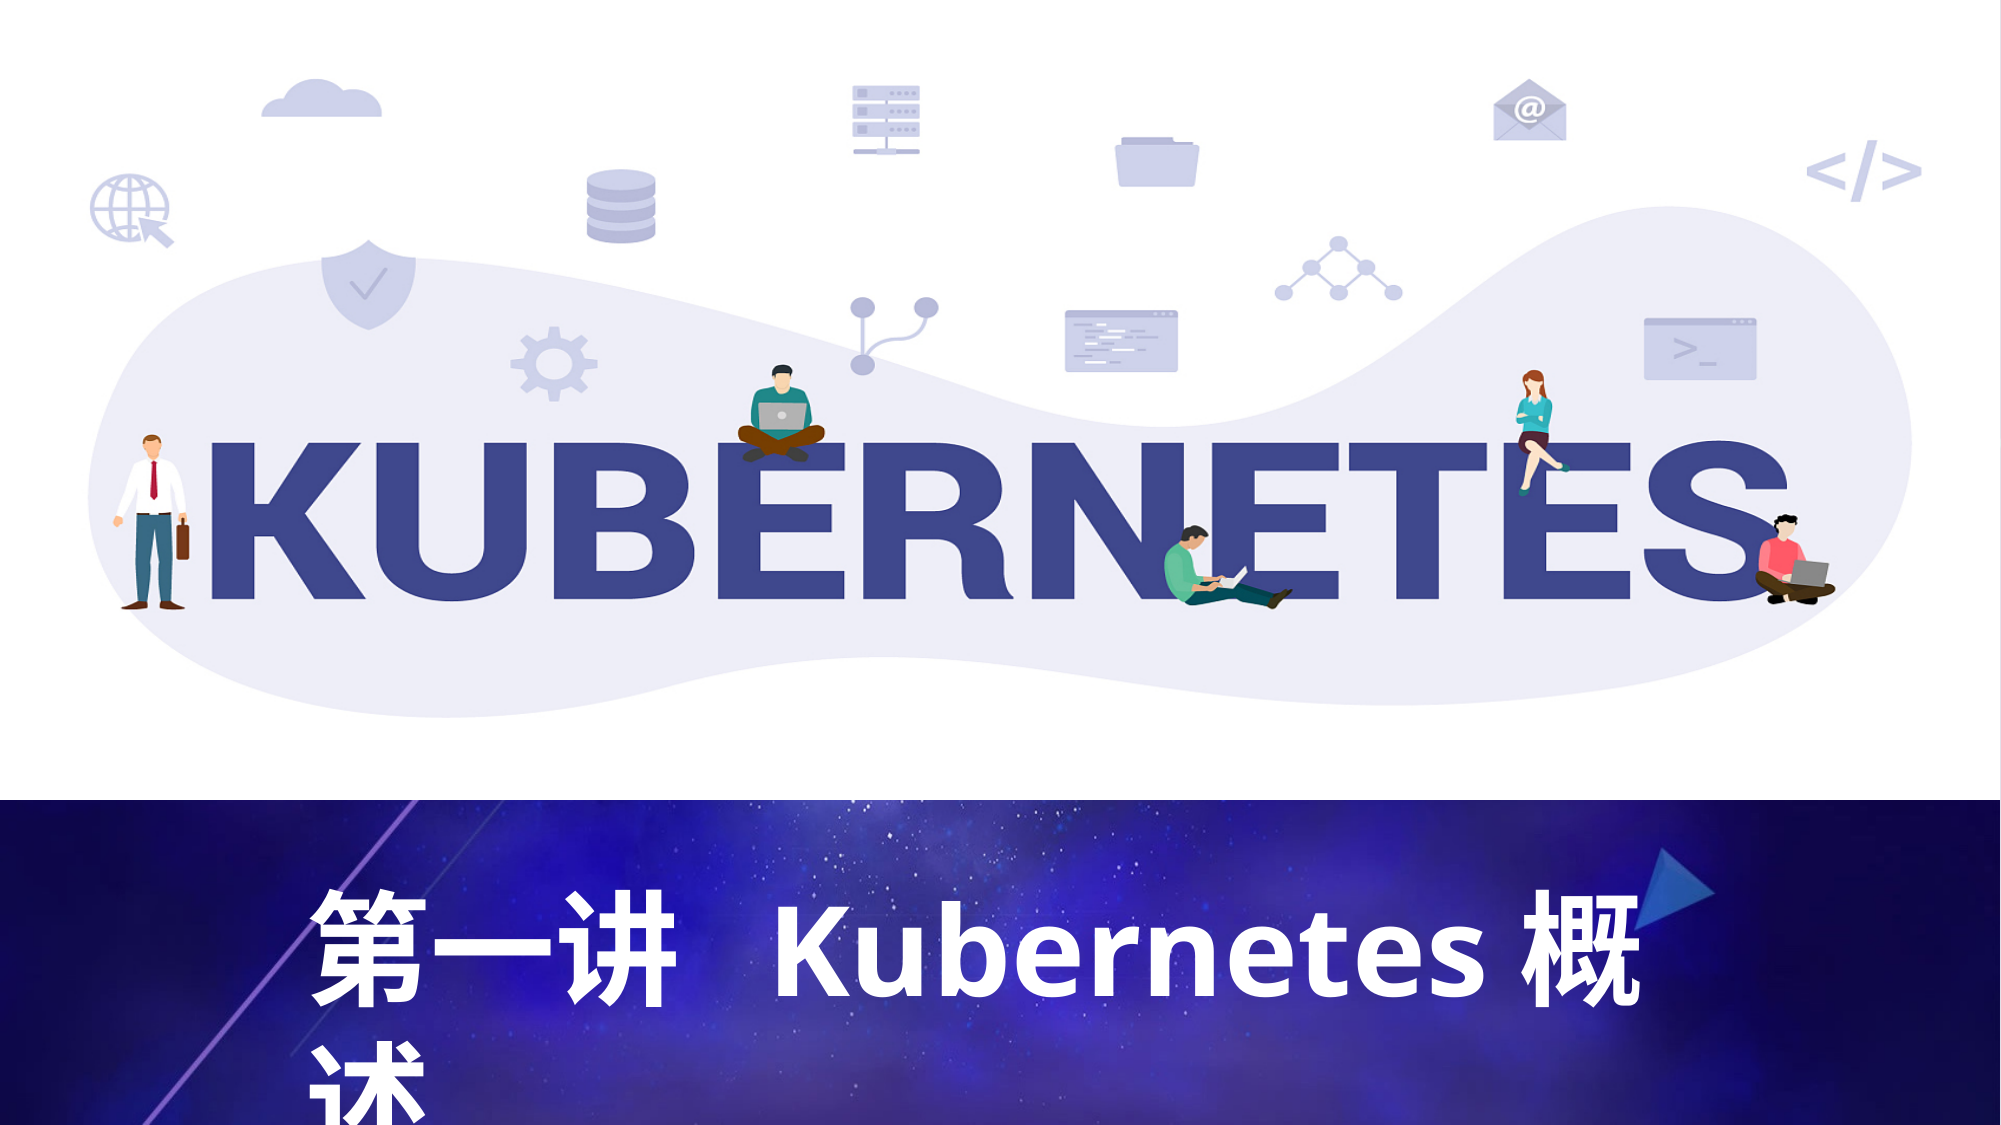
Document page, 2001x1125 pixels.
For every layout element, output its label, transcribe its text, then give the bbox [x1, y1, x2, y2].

picture [0, 0, 2001, 1125]
text_box 第一讲 Kubernetes概述 [290, 863, 1772, 1125]
